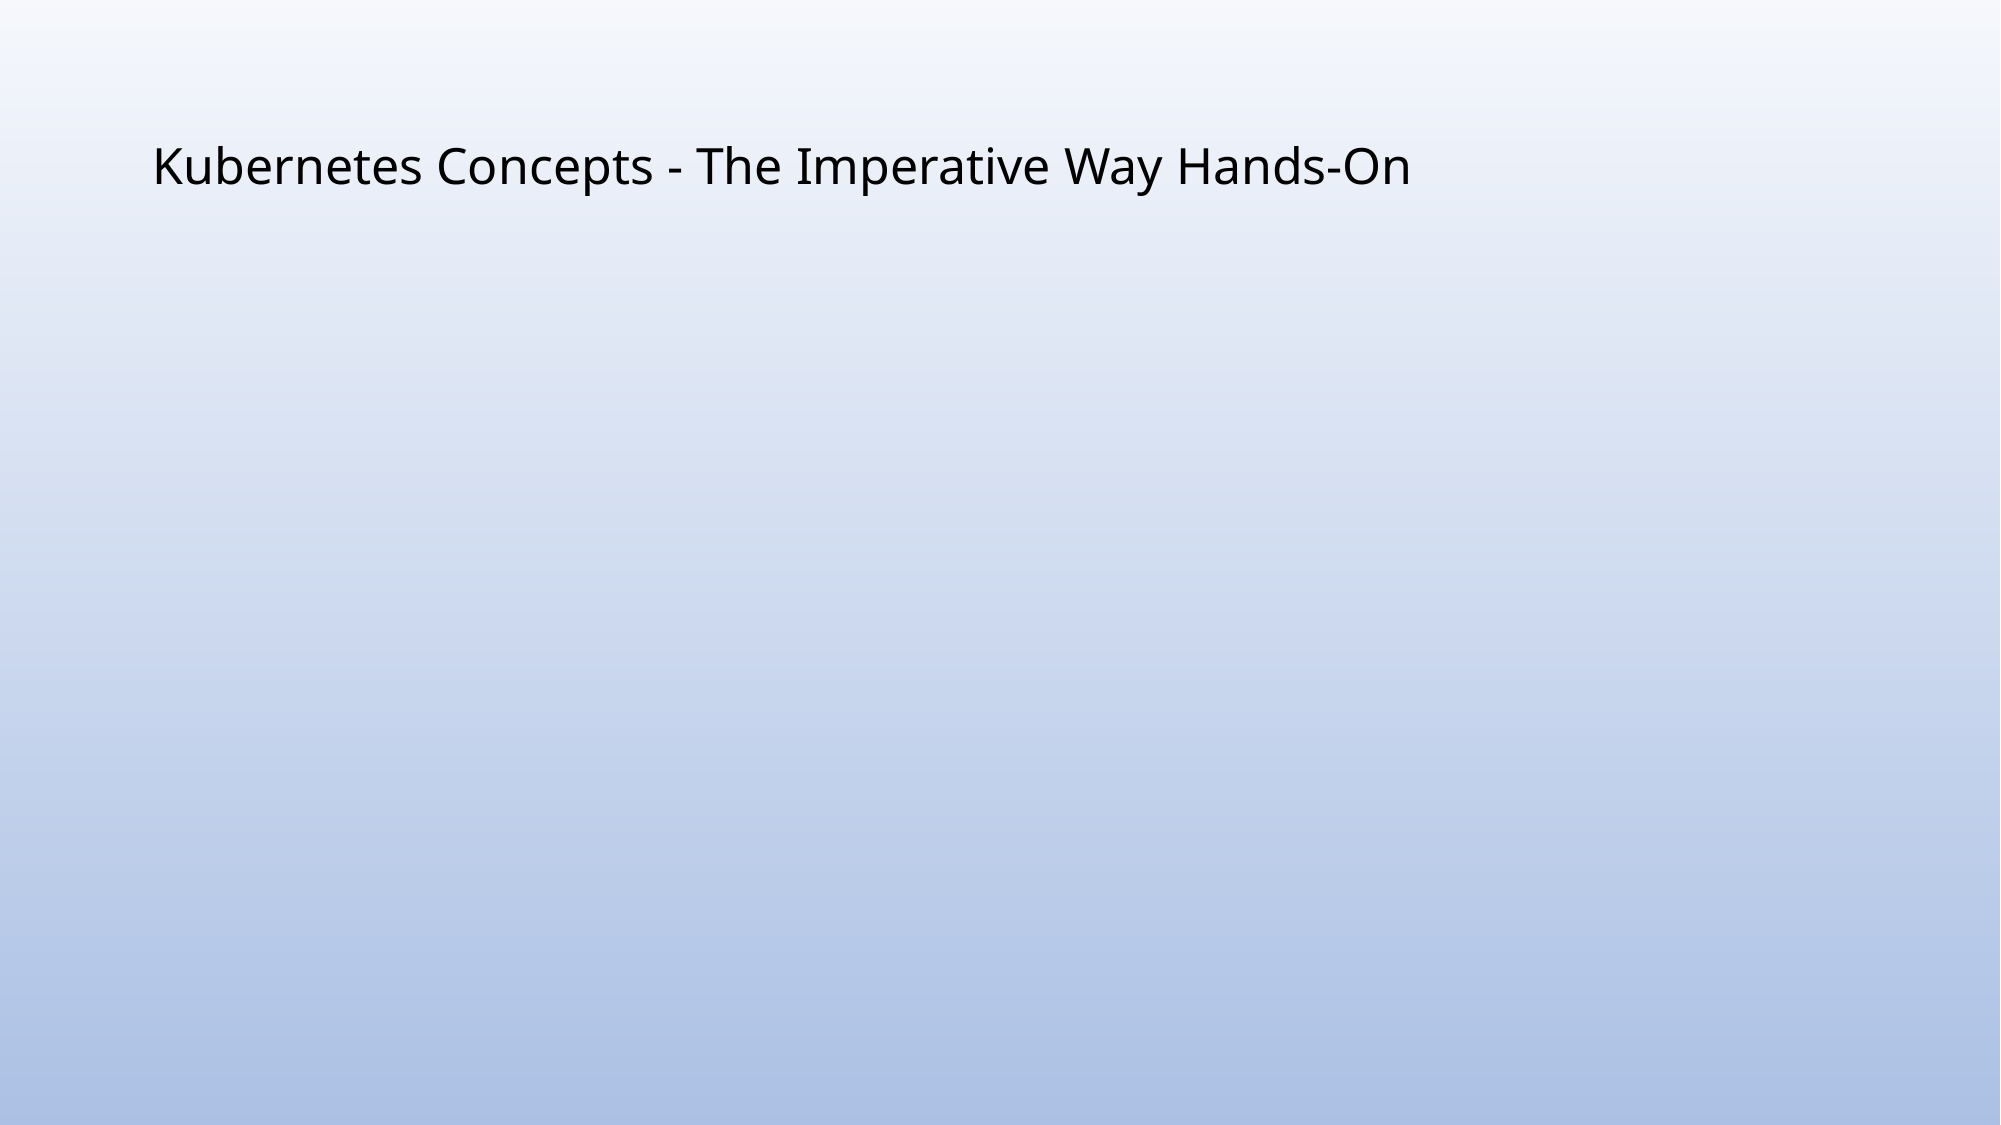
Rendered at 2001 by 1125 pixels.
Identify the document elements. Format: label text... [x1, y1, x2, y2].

title Kubernetes Concepts - The Imperative Way Hands-On [137, 59, 1863, 278]
